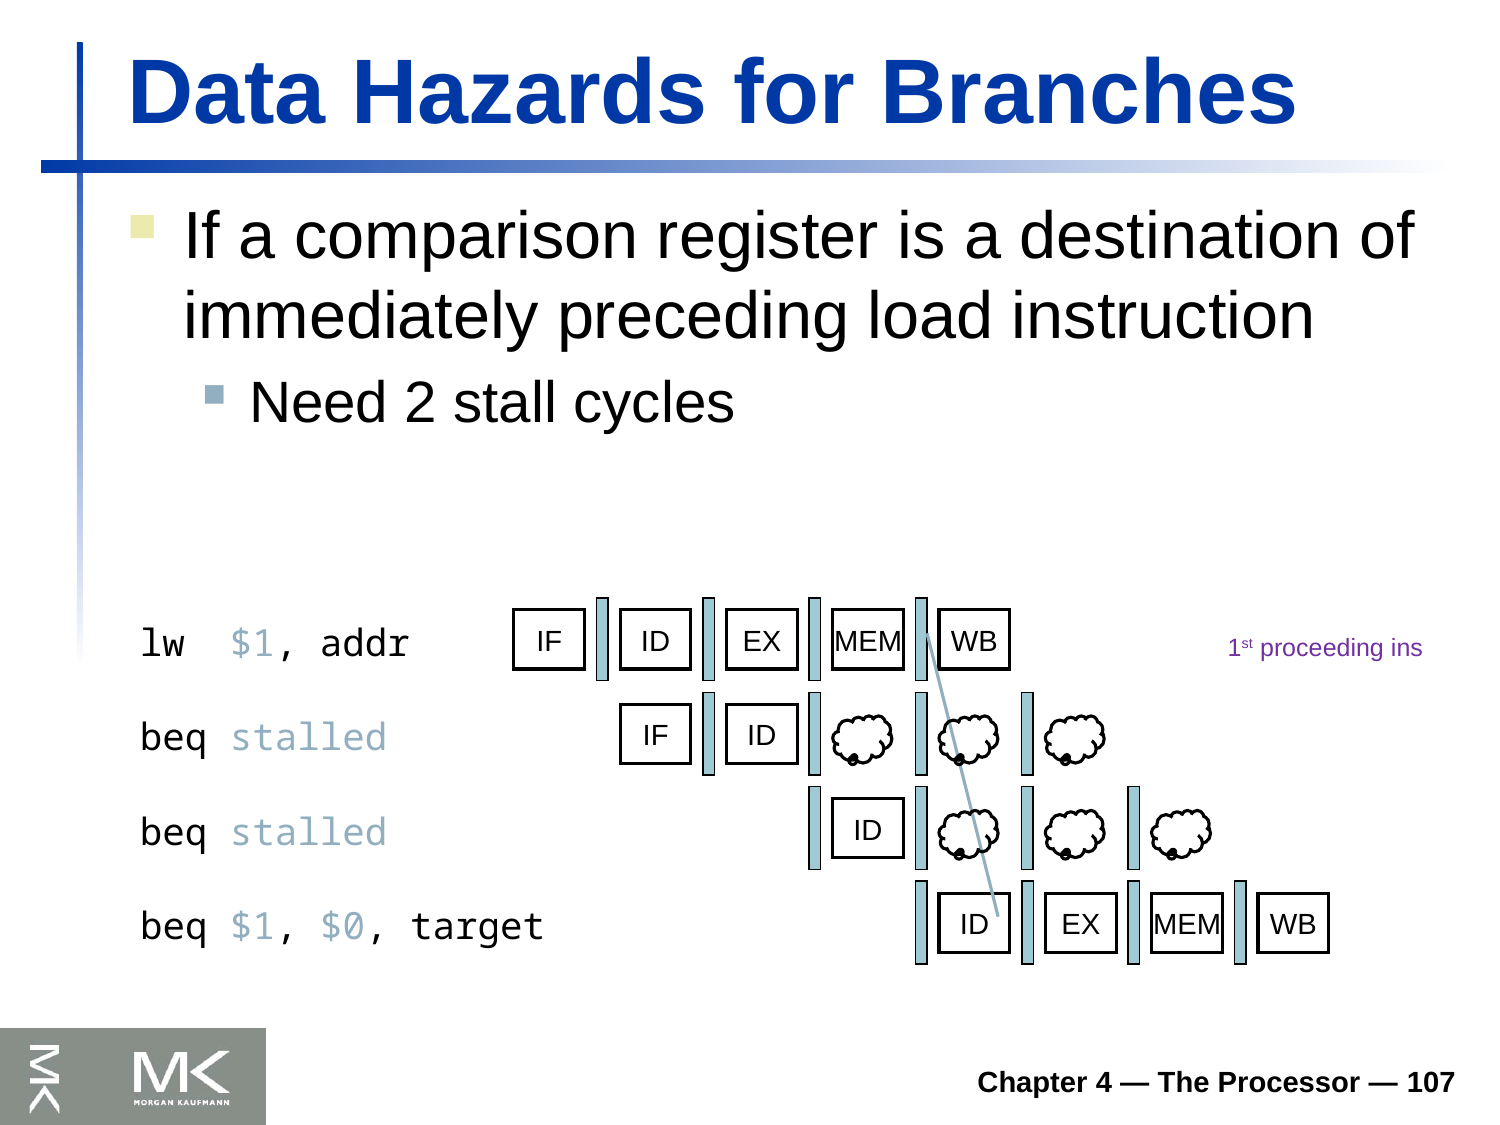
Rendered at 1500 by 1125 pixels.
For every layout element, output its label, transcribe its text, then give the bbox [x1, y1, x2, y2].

text_box ID [939, 893, 1010, 953]
text_box [1151, 810, 1211, 860]
text_box [809, 786, 821, 870]
title Data Hazards for Branches [112, 23, 1468, 149]
text_box [1045, 715, 1105, 765]
text_box [702, 692, 715, 776]
text_box [1234, 881, 1246, 964]
text_box EX [1045, 893, 1117, 953]
text_box [1021, 692, 1034, 776]
text_box lw $1, addr [125, 611, 425, 671]
text_box IF [620, 704, 691, 764]
text_box beq $1, $0, target [125, 894, 561, 955]
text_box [513, 597, 1011, 681]
text_box 1st proceeding ins [1212, 623, 1467, 669]
text_box WB [1258, 893, 1329, 953]
text_box ID [832, 798, 904, 858]
picture [0, 1028, 266, 1125]
text_box [915, 692, 927, 776]
text_box [938, 810, 999, 860]
text_box [1128, 881, 1140, 964]
text_box beq stalled [125, 800, 403, 860]
text_box [915, 786, 927, 870]
text_box [1045, 810, 1105, 860]
text_box [938, 715, 998, 765]
text_box MEM [1151, 893, 1223, 953]
list If a comparison register is a destination of immediately preceding load instruction Need 2 stall cycles [112, 184, 1469, 576]
text_box beq stalled [125, 705, 403, 766]
text_box [915, 881, 928, 964]
footer Chapter 4 — The Processor — 107 [277, 1046, 1471, 1106]
text_box [832, 715, 892, 765]
text_box [1021, 786, 1034, 870]
text_box [1021, 881, 1034, 964]
text_box [1127, 786, 1140, 870]
text_box [809, 692, 821, 776]
text_box ID [726, 704, 798, 764]
